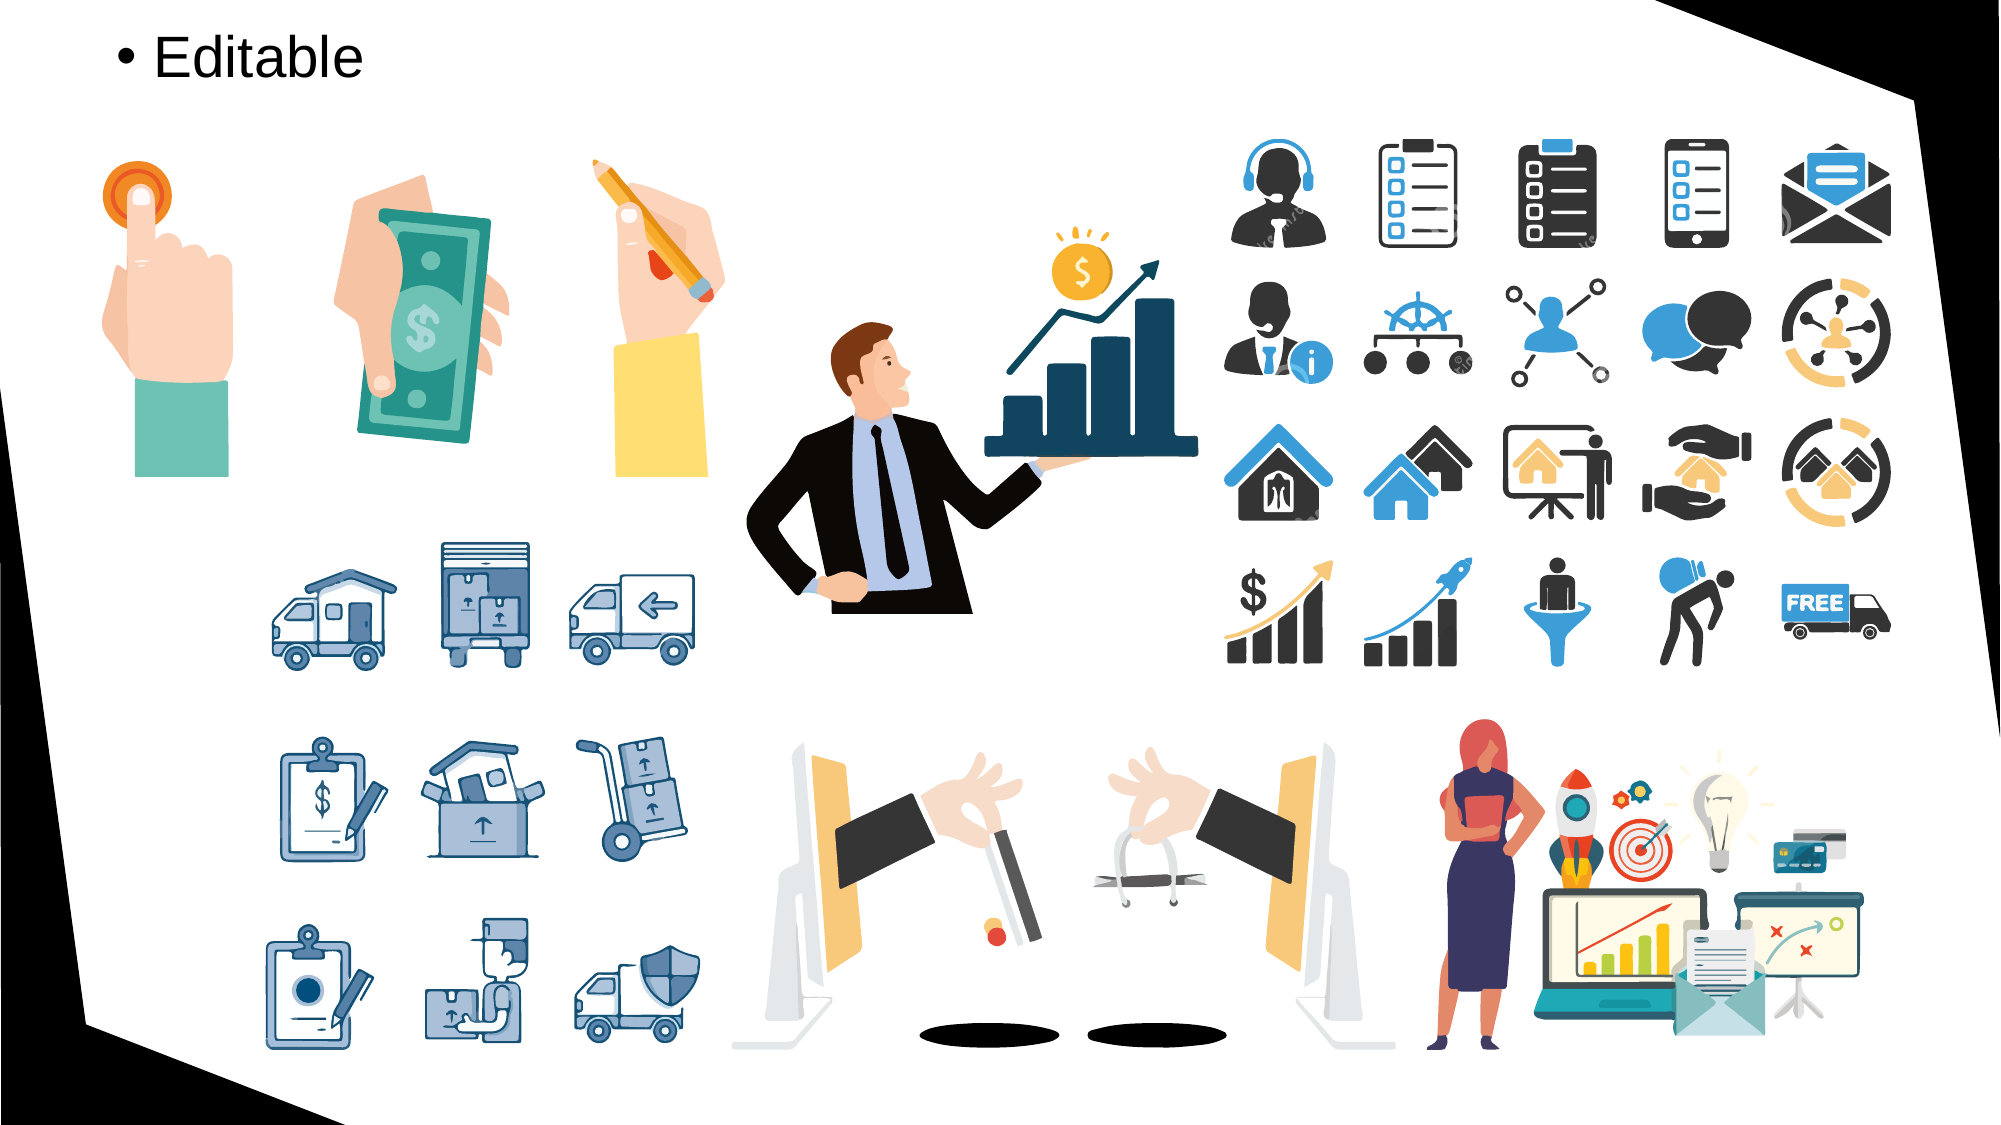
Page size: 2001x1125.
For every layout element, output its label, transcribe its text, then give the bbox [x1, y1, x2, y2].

picture [731, 742, 1396, 1050]
picture [746, 226, 1199, 615]
picture [1223, 138, 1892, 667]
picture [265, 542, 701, 1050]
list Editable [101, 20, 2000, 140]
picture [101, 158, 726, 477]
picture [1426, 718, 1864, 1050]
